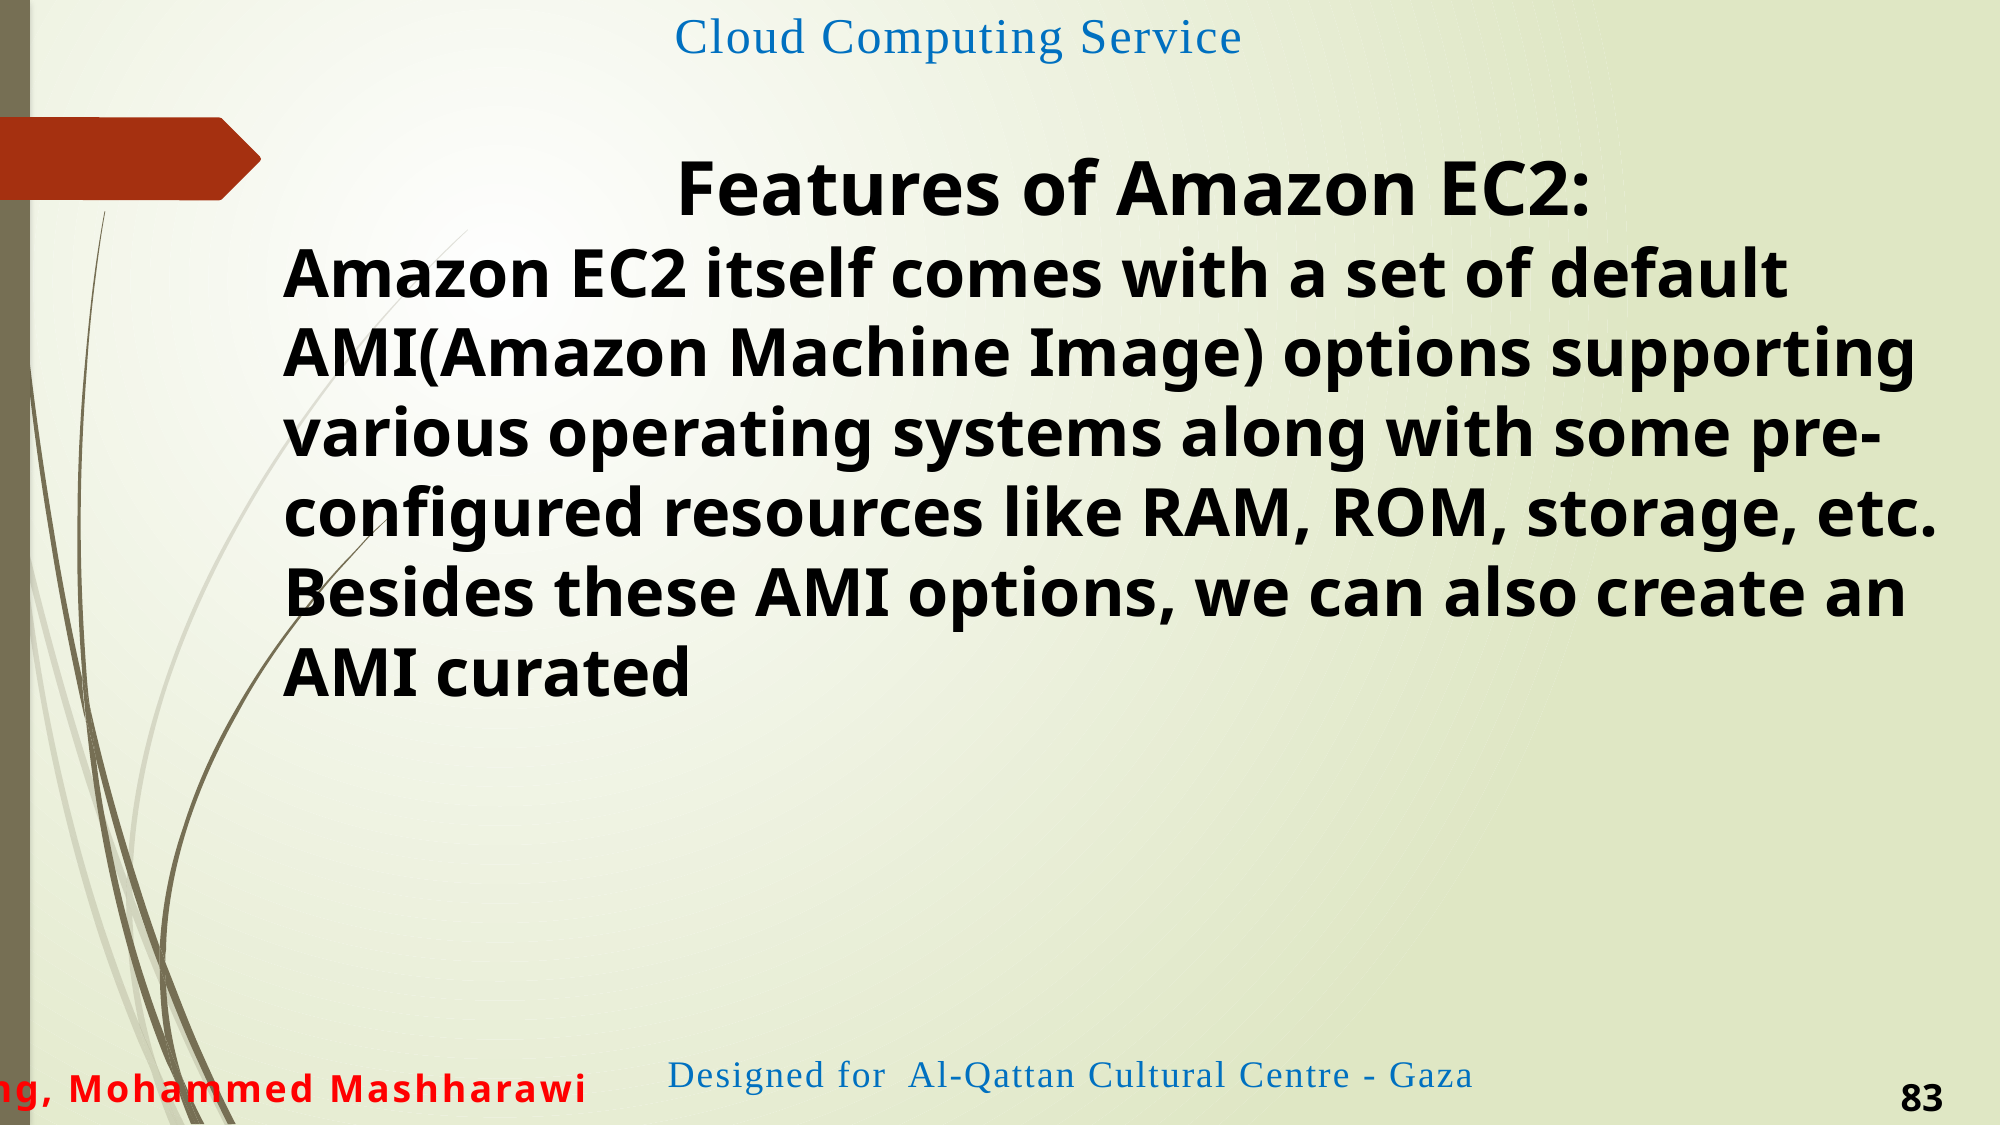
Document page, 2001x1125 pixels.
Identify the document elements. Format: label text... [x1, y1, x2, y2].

text_box Features of Amazon EC2: Amazon EC2 itself comes with a set of default AMI(Amazon Machine Image) options supporting various operating systems along with some pre-configured resources like RAM, ROM, storage, etc. Besides these AMI options, we can also create an AMI curated [268, 132, 2000, 1021]
text_box [103, 100, 1938, 1021]
